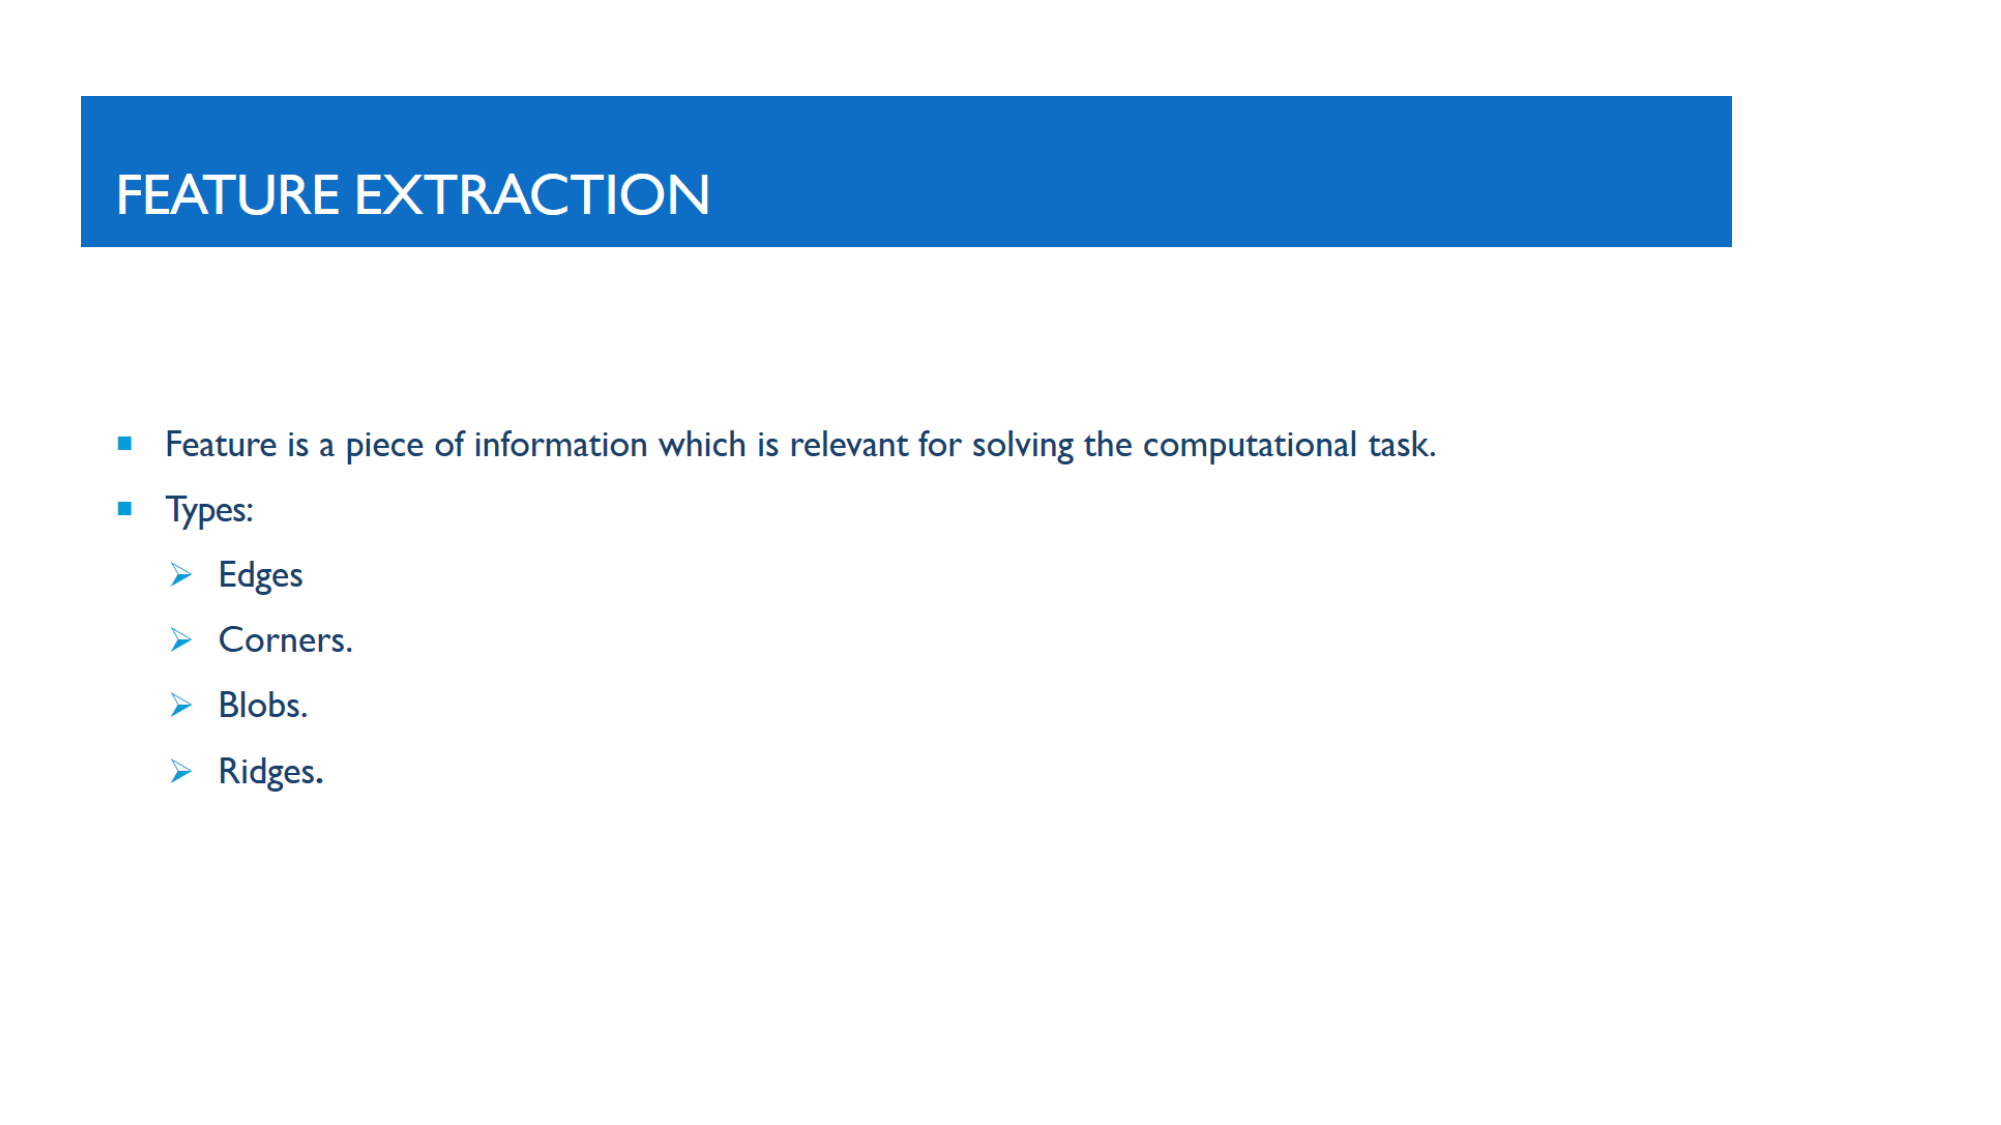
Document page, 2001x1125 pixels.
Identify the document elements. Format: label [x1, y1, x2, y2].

picture [80, 95, 1732, 951]
